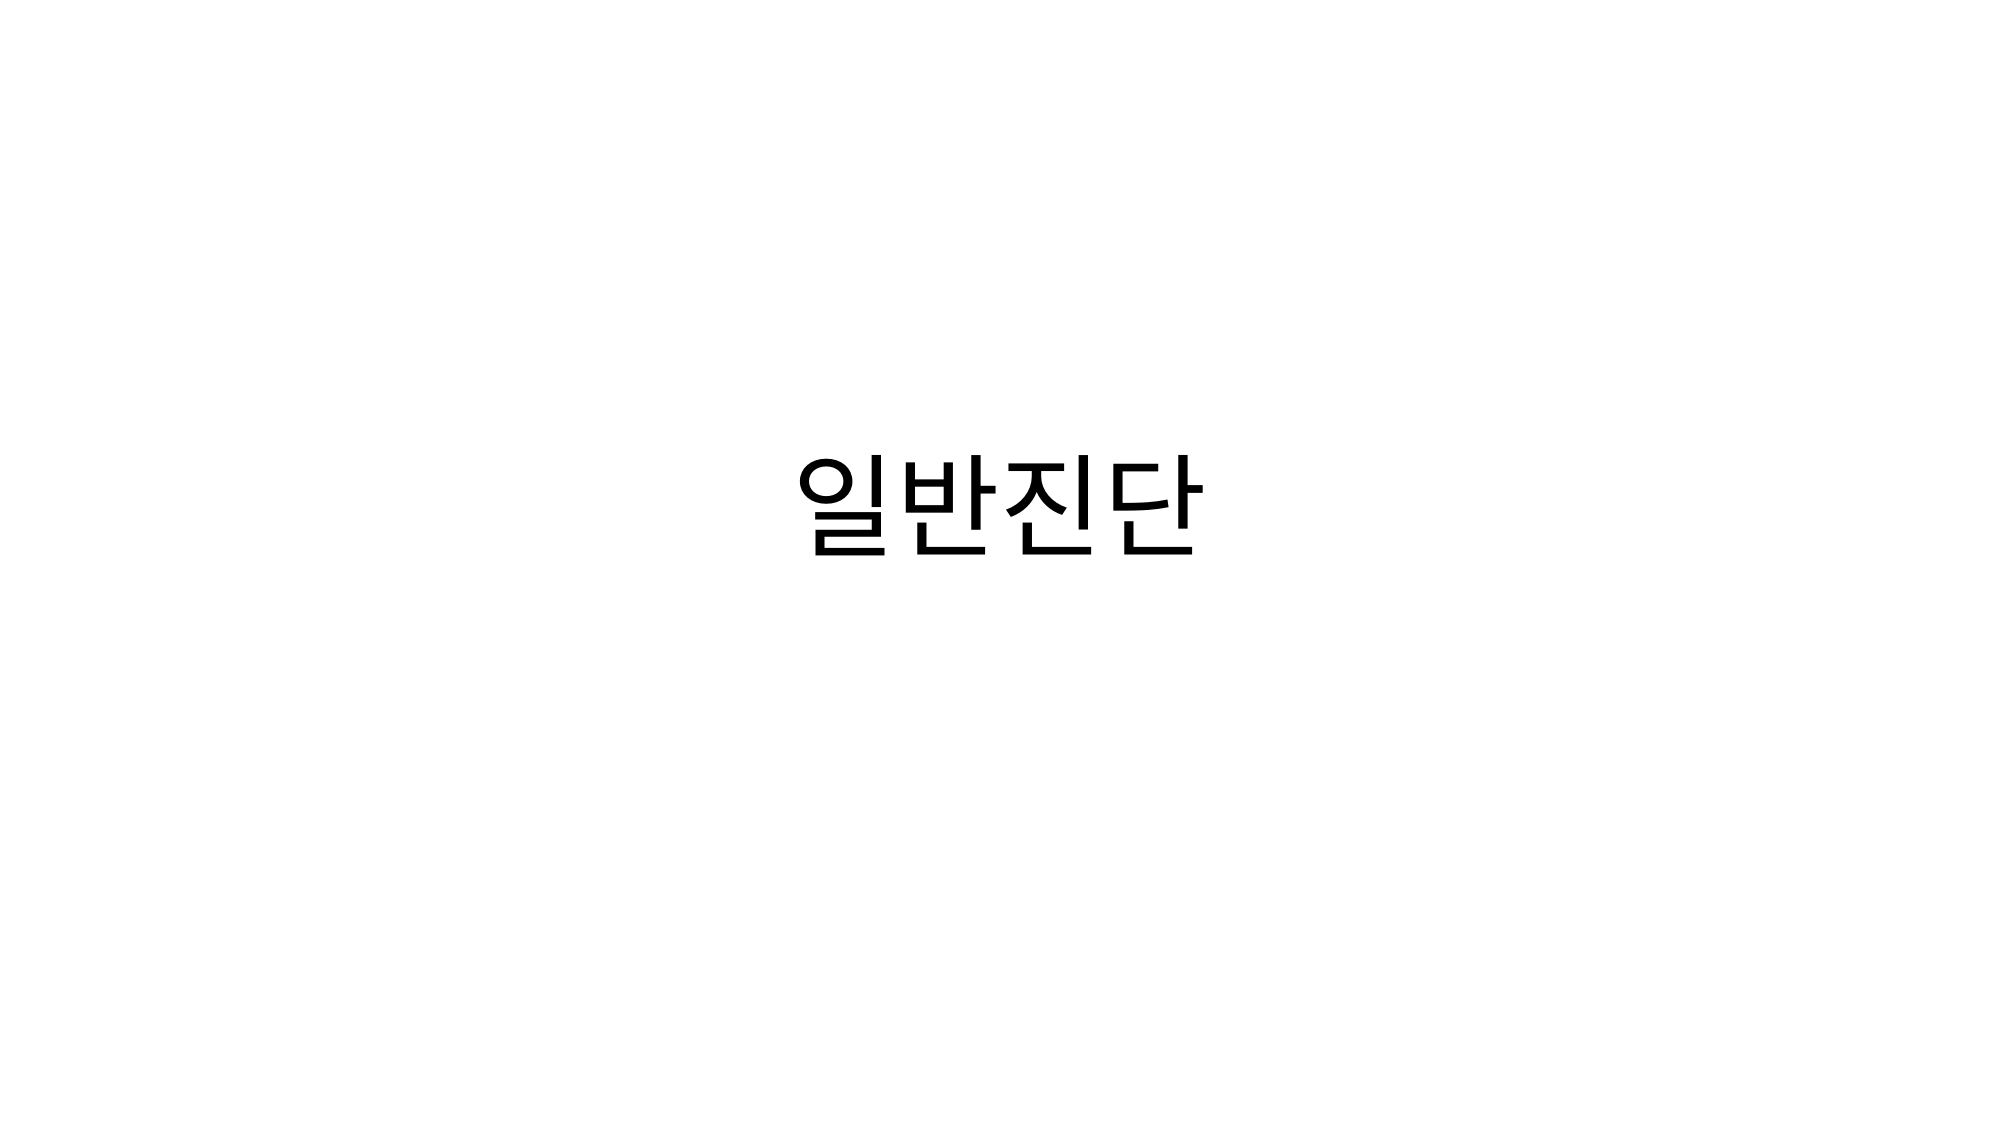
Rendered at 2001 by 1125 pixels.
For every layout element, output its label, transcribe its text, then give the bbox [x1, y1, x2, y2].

text_box 일반진단 [778, 429, 1222, 579]
